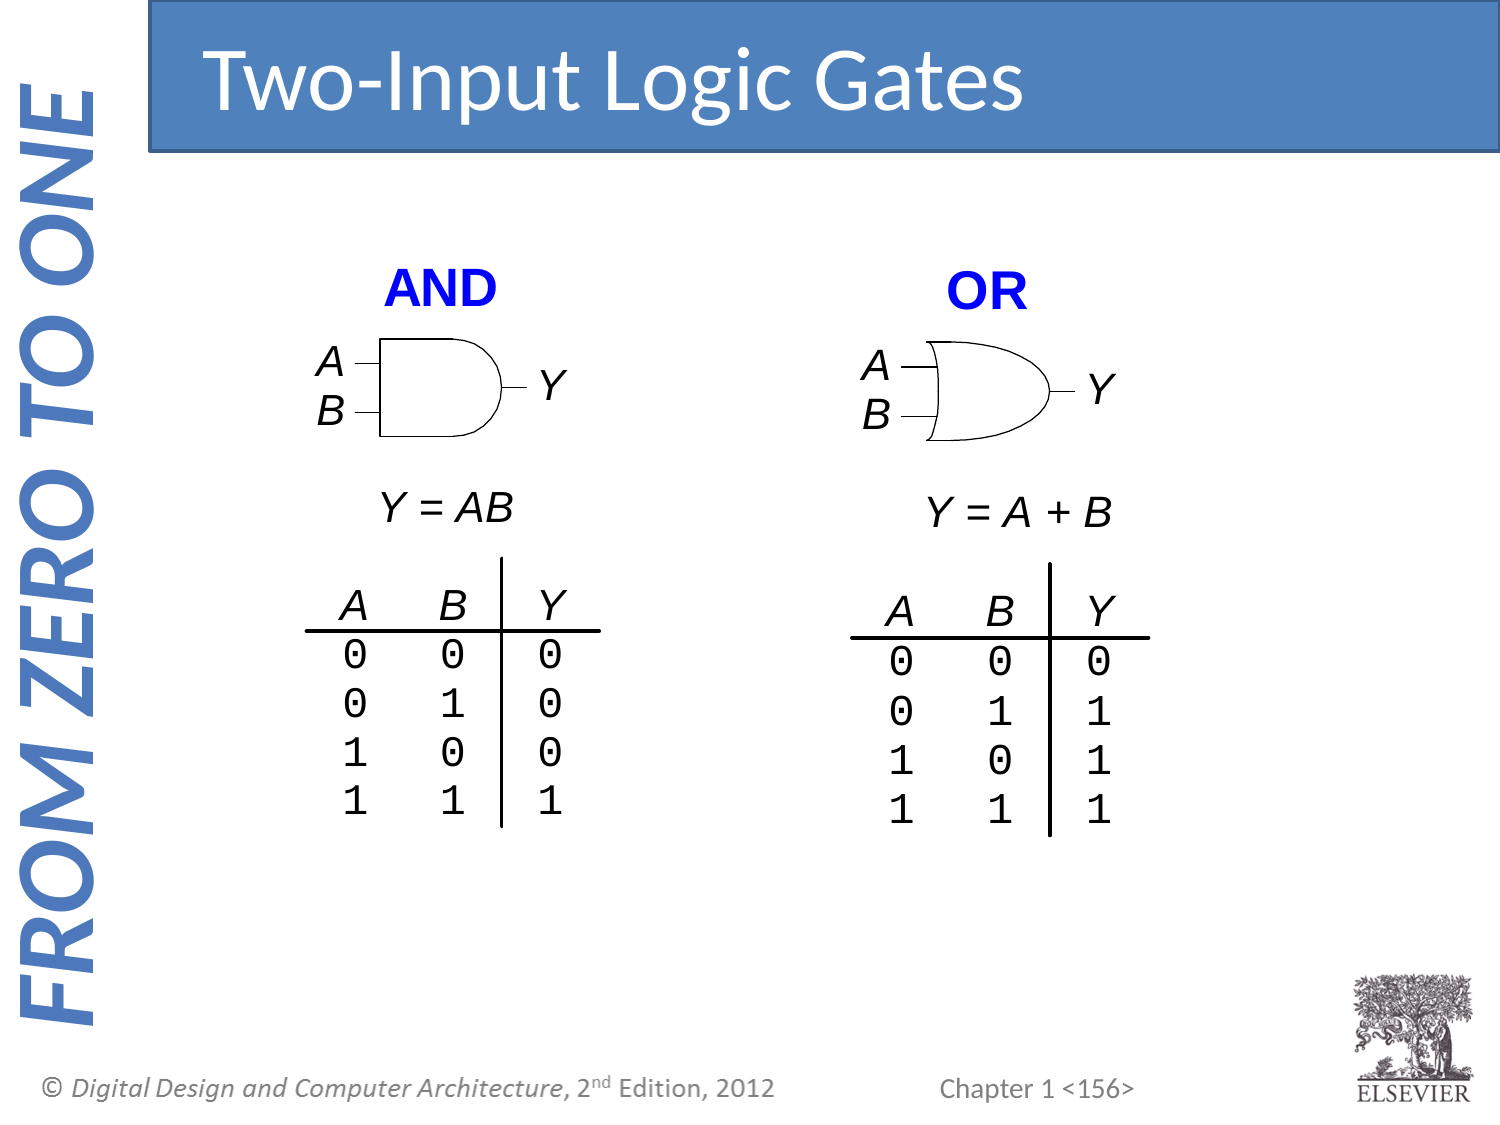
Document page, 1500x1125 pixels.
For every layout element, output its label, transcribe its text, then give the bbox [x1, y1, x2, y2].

text_box Two-Input Logic Gates [187, 11, 1488, 136]
picture [0, 0, 1500, 1125]
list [275, 235, 654, 858]
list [820, 237, 1204, 867]
text_box [87, 174, 1413, 1025]
